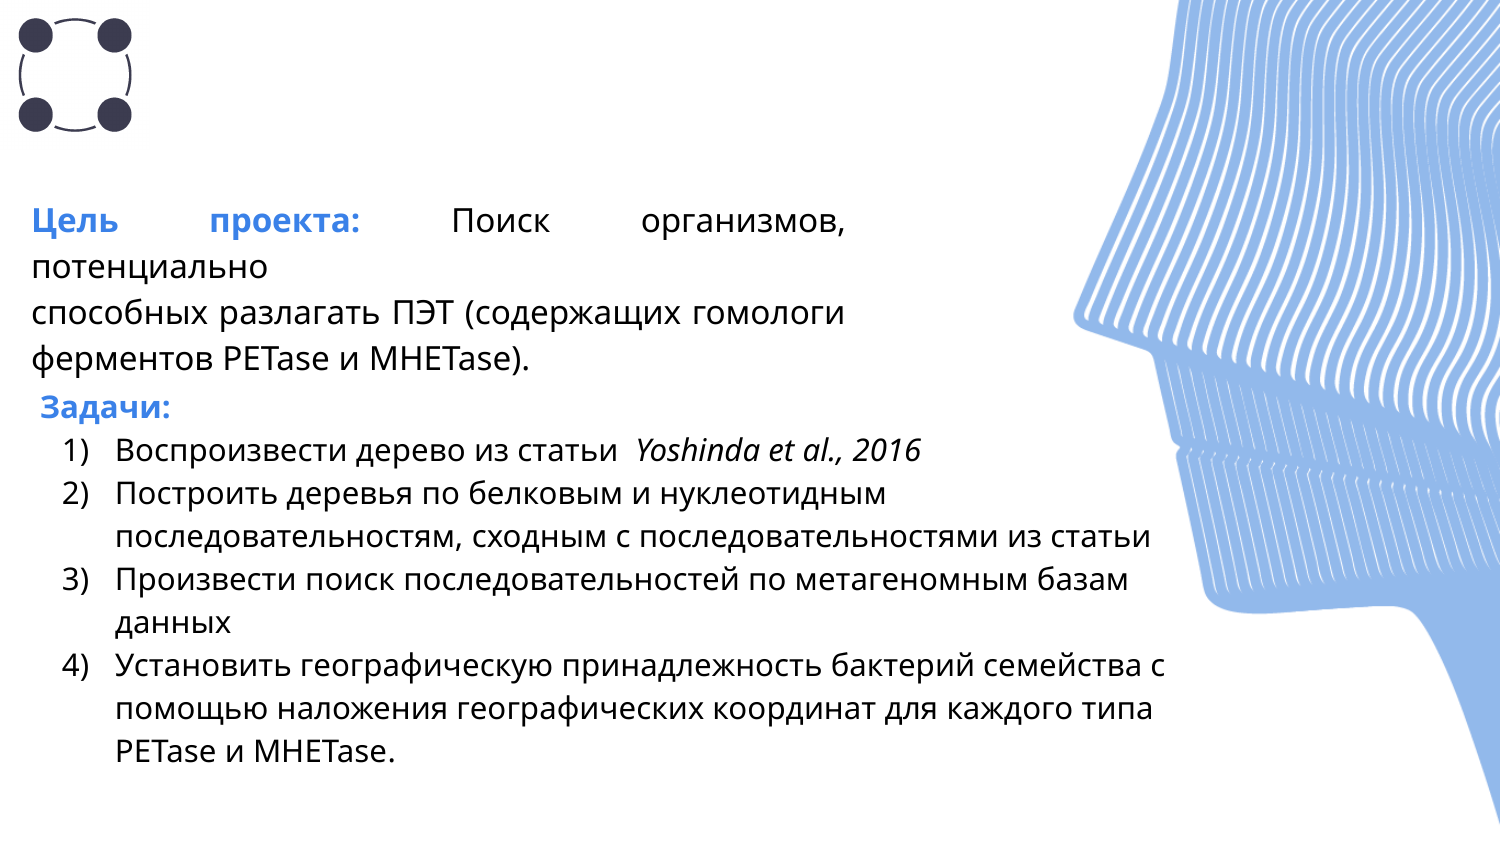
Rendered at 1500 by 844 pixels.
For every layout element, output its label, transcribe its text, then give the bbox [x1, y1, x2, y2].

text_box Цель проекта: Поиск организмов, потенциально способных разлагать ПЭТ (содержащих гомологи ферментов PETase и MHETase). [16, 178, 862, 345]
text_box Задачи: Воспроизвести дерево из статьи Yoshinda et al., 2016 Построить деревья по белковым и нуклеотидным последовательностям, сходным с последовательностями из статьи Произвести поиск последовательностей по метагеномным базам данных Установить географическую принадлежность бактерий семейства с помощью наложения географических координат для каждого типа PETase и MHETase. [24, 366, 1038, 796]
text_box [1043, 0, 1500, 844]
picture [0, 0, 151, 151]
